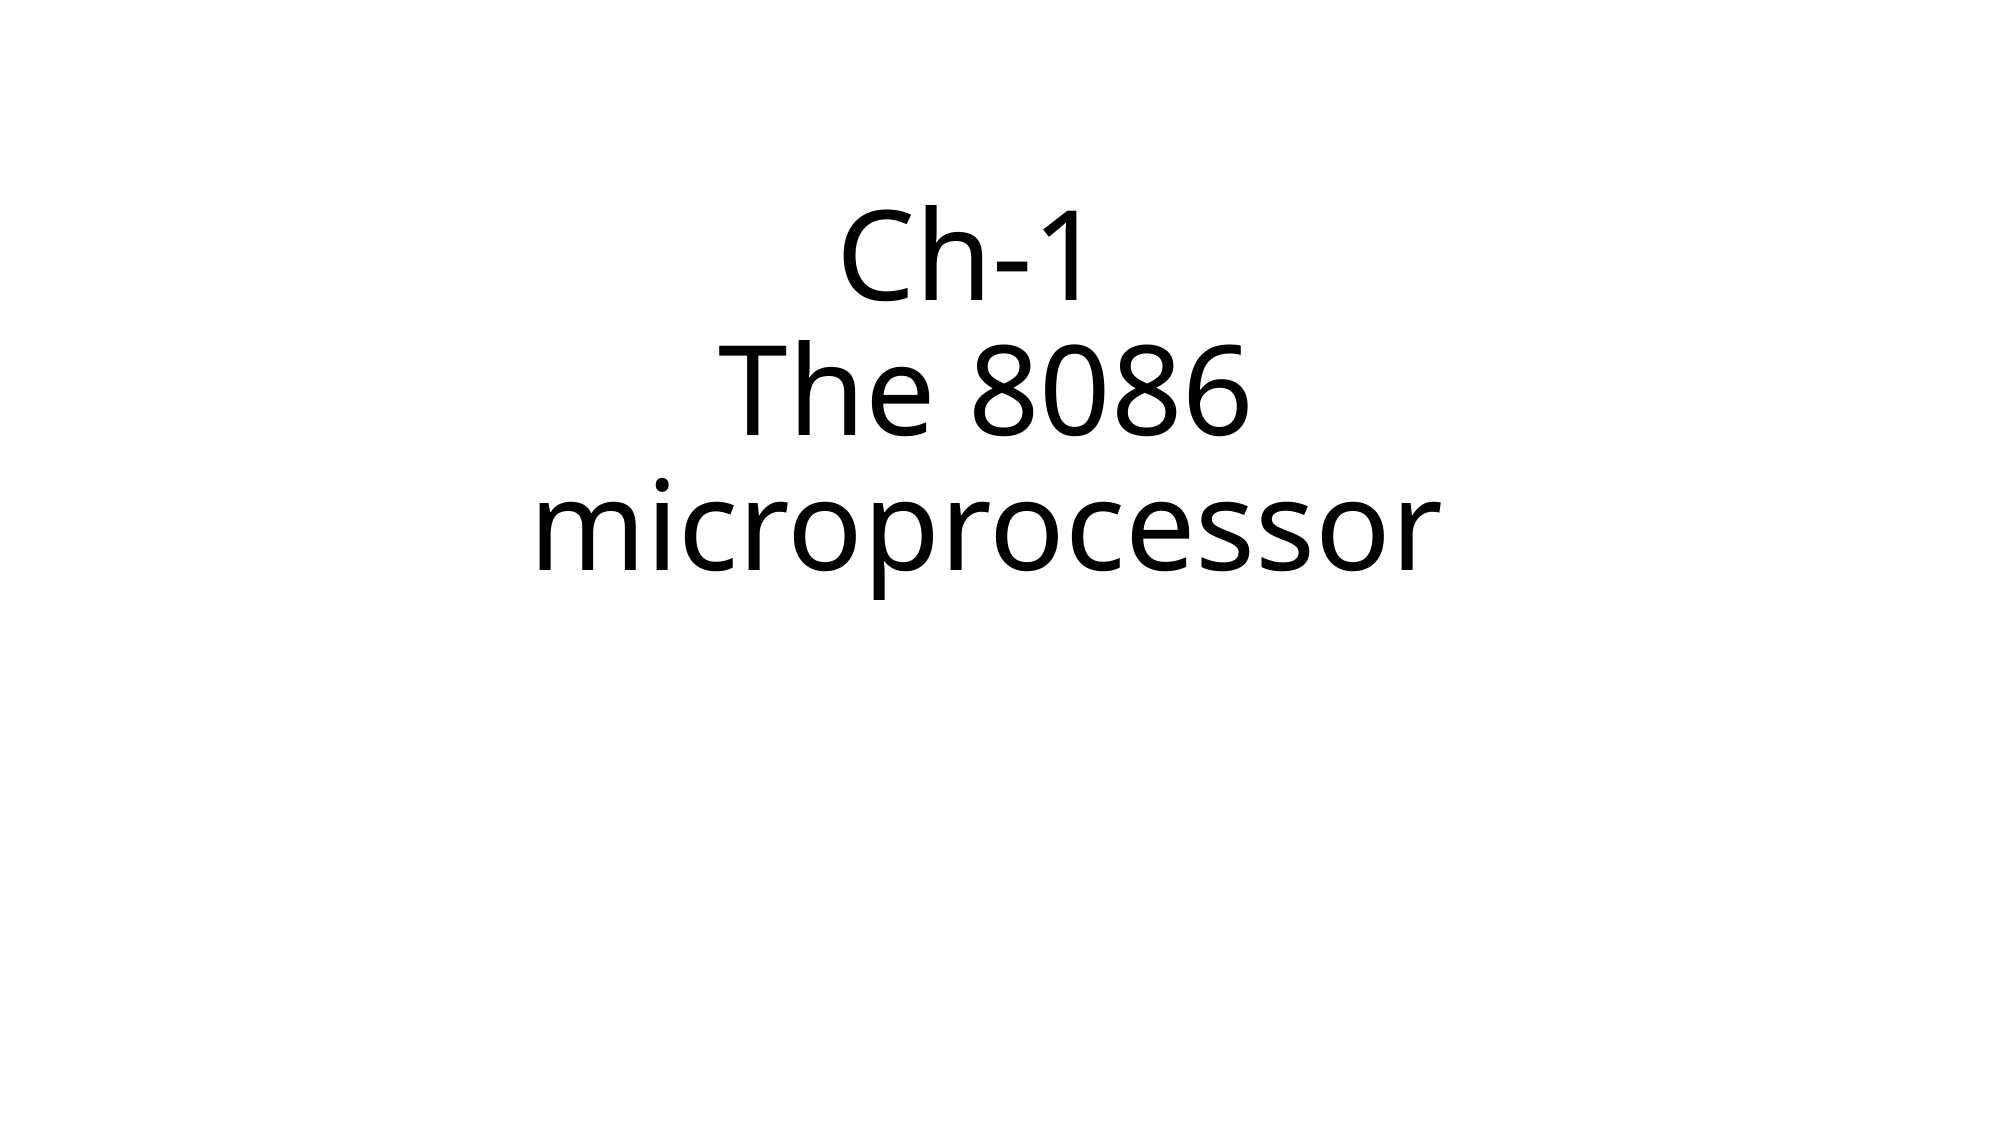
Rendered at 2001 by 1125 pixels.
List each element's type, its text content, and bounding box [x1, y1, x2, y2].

title Ch-1 The 8086 microprocessor [236, 213, 1737, 605]
